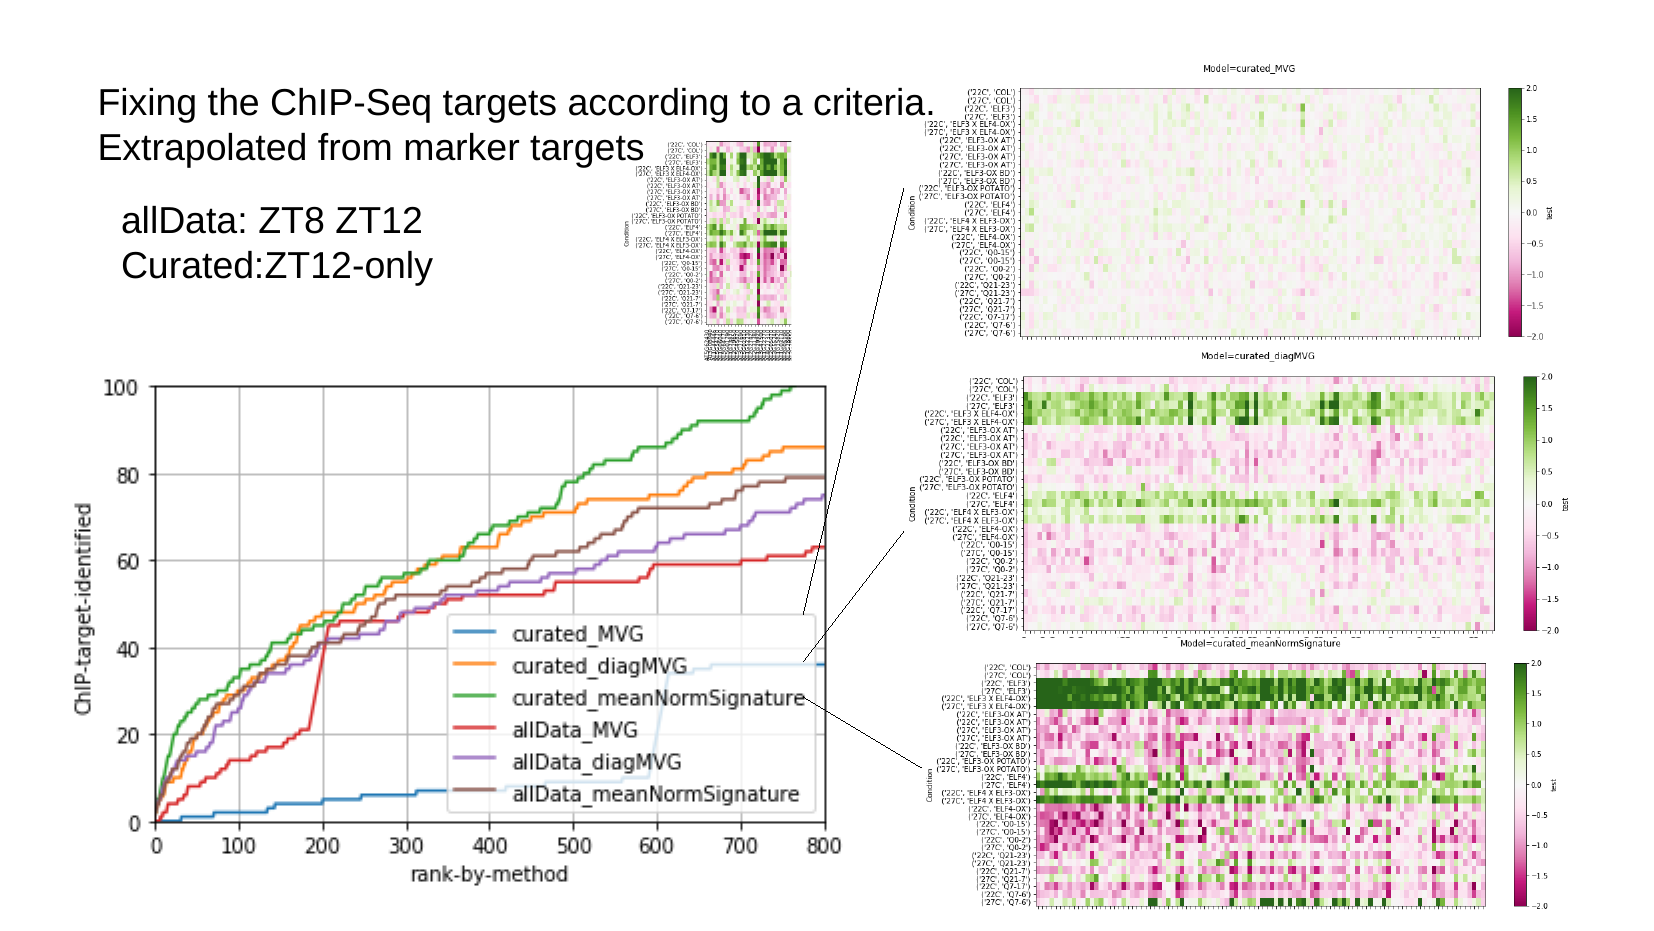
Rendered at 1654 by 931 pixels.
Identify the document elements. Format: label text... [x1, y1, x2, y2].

picture [903, 58, 1560, 343]
picture [903, 346, 1575, 910]
picture [60, 135, 857, 898]
text_box allData: ZT8 ZT12 Curated:ZT12-only [106, 189, 614, 288]
text_box Fixing the ChIP-Seq targets according to a criteria. Extrapolated from marker targets [82, 70, 898, 170]
